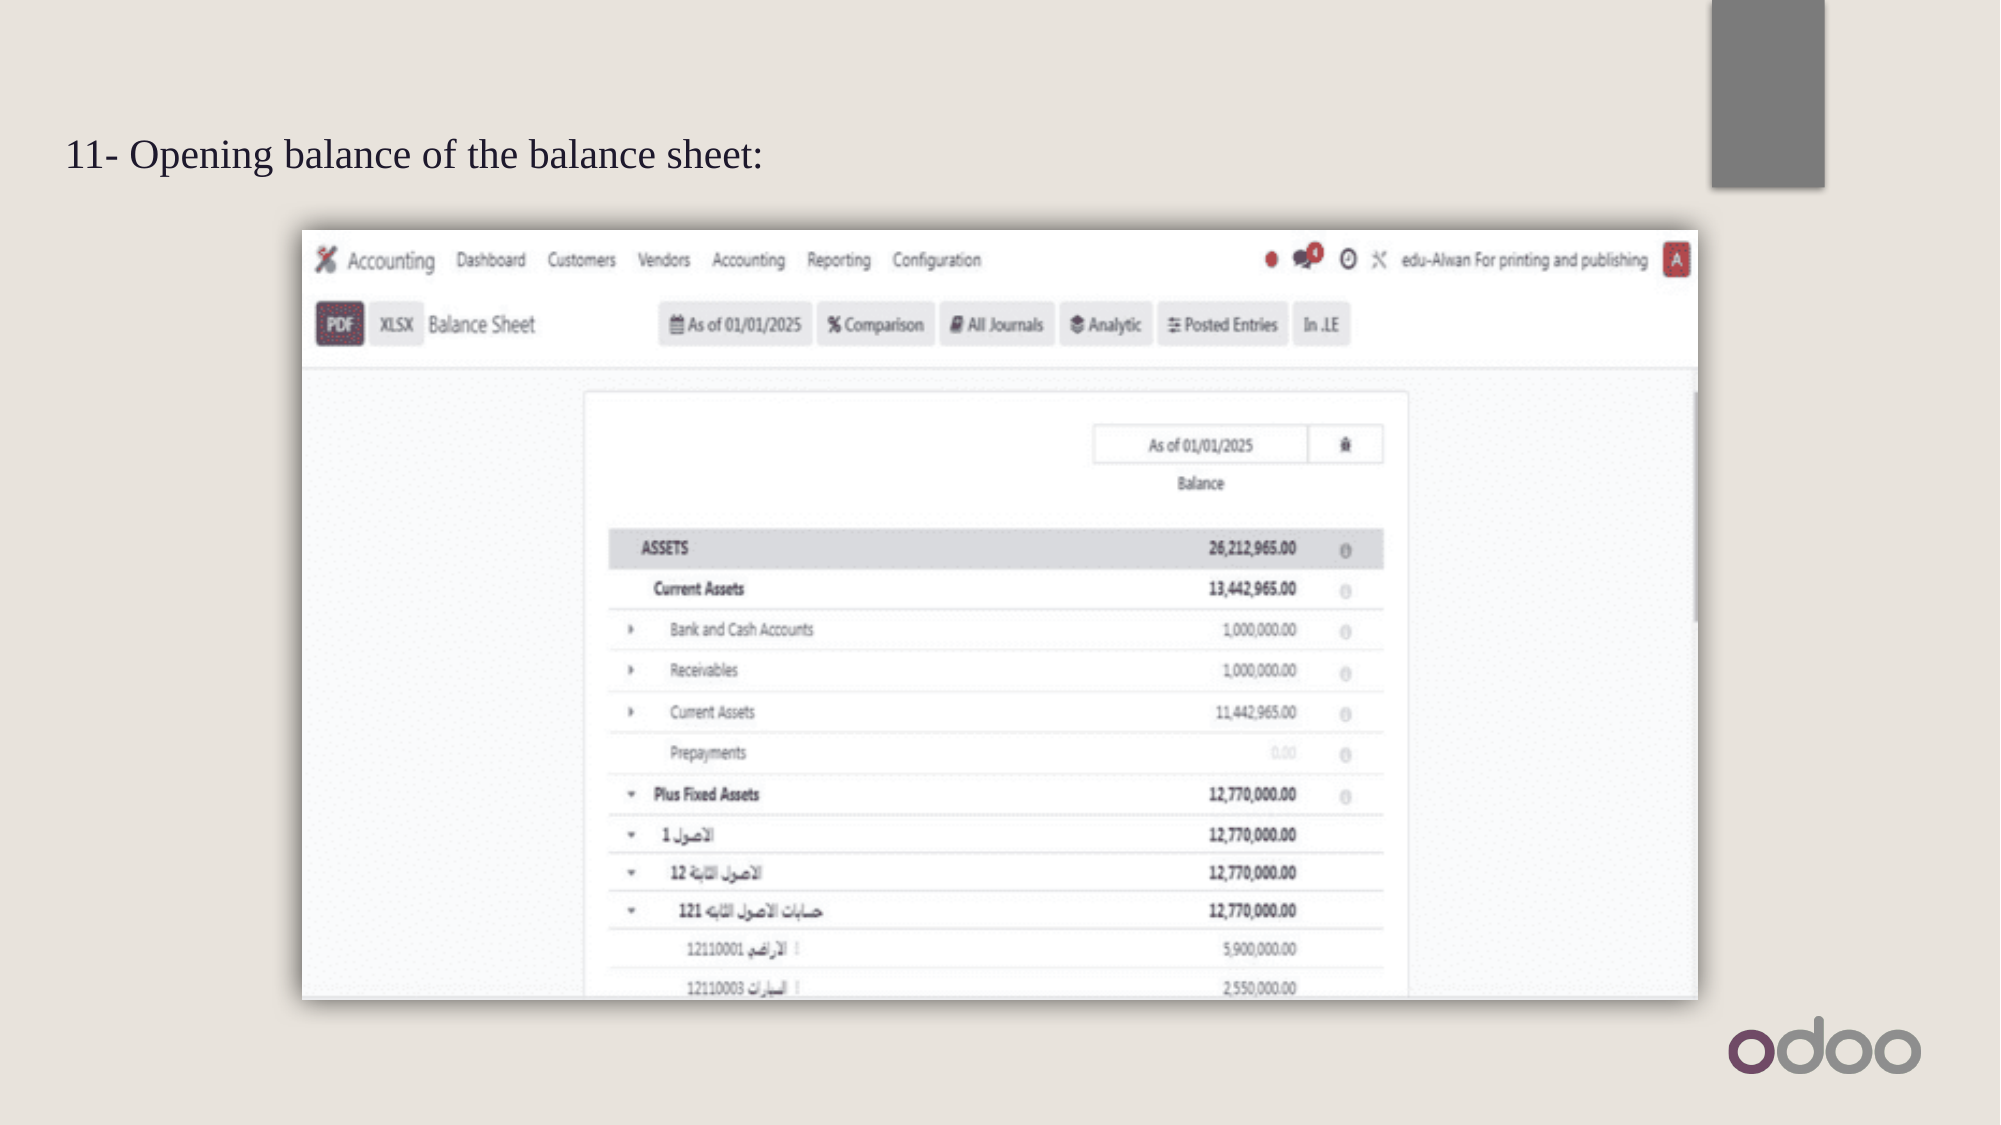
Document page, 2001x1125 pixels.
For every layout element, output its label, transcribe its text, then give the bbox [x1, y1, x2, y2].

picture [1728, 1016, 1921, 1074]
text_box 11- Opening balance of the balance sheet: [49, 119, 1413, 280]
picture [301, 230, 1698, 1000]
